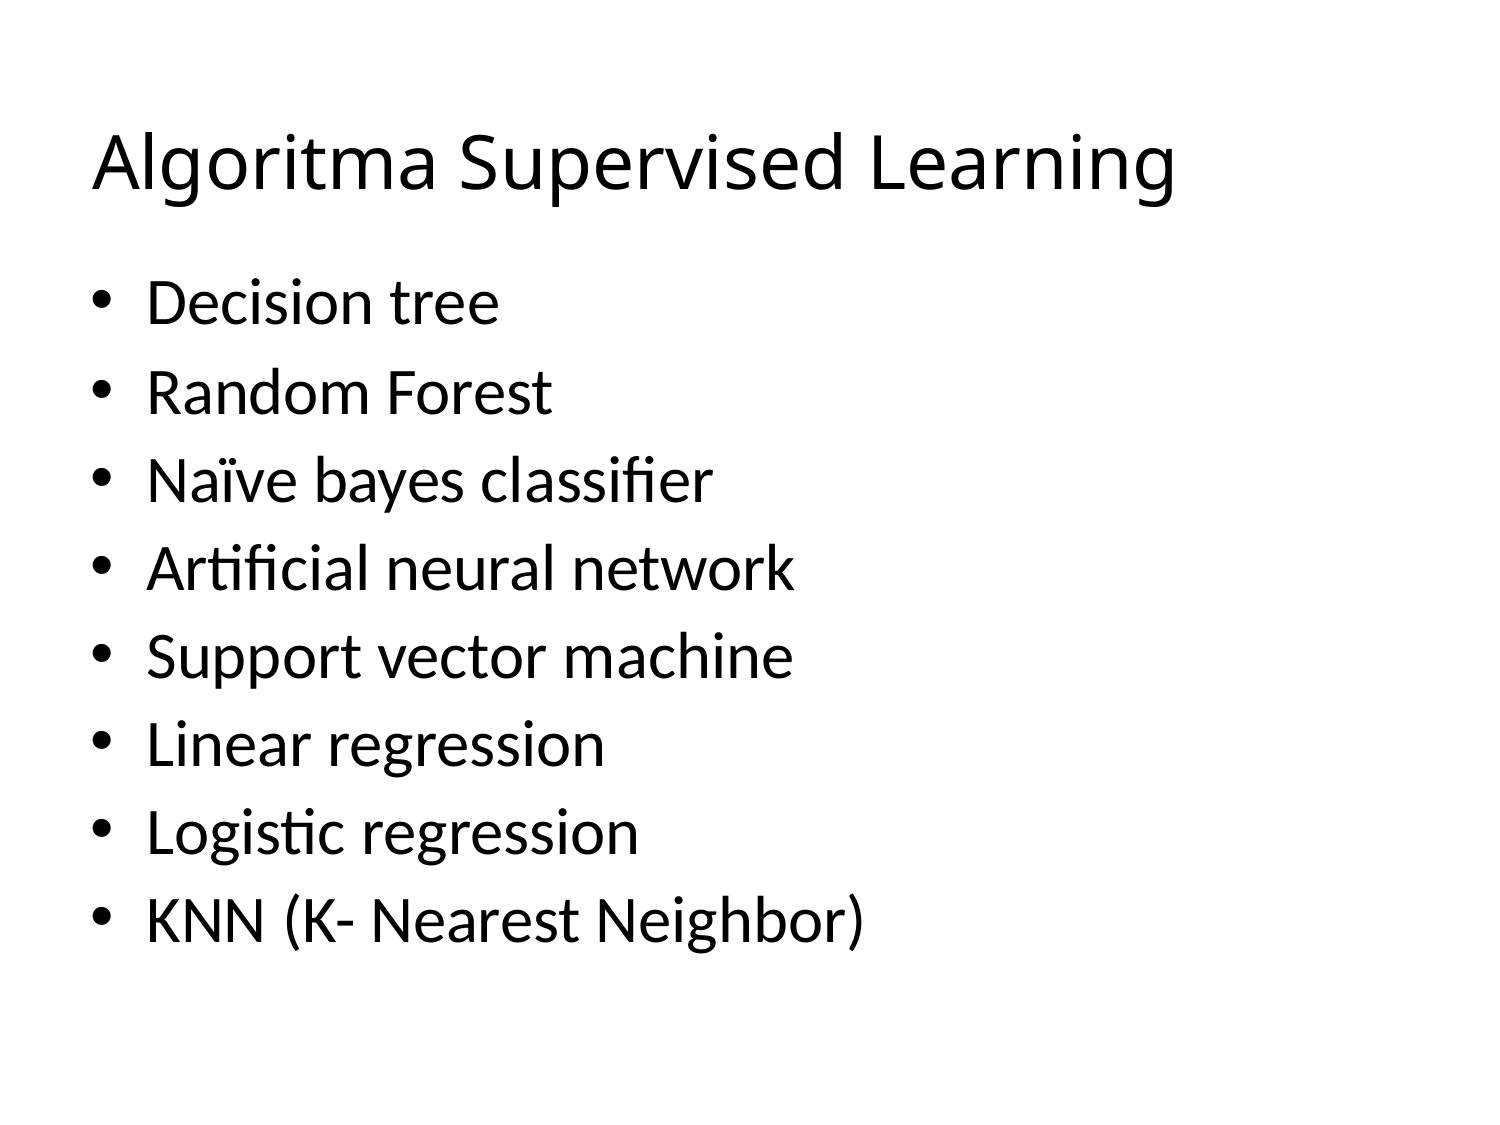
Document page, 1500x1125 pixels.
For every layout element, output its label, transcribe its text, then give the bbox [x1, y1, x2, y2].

text_box Decision tree Random Forest Naïve bayes classifier Artificial neural network Support vector machine Linear regression Logistic regression KNN (K- Nearest Neighbor) [87, 247, 1288, 956]
title Algoritma Supervised Learning [90, 112, 1233, 247]
